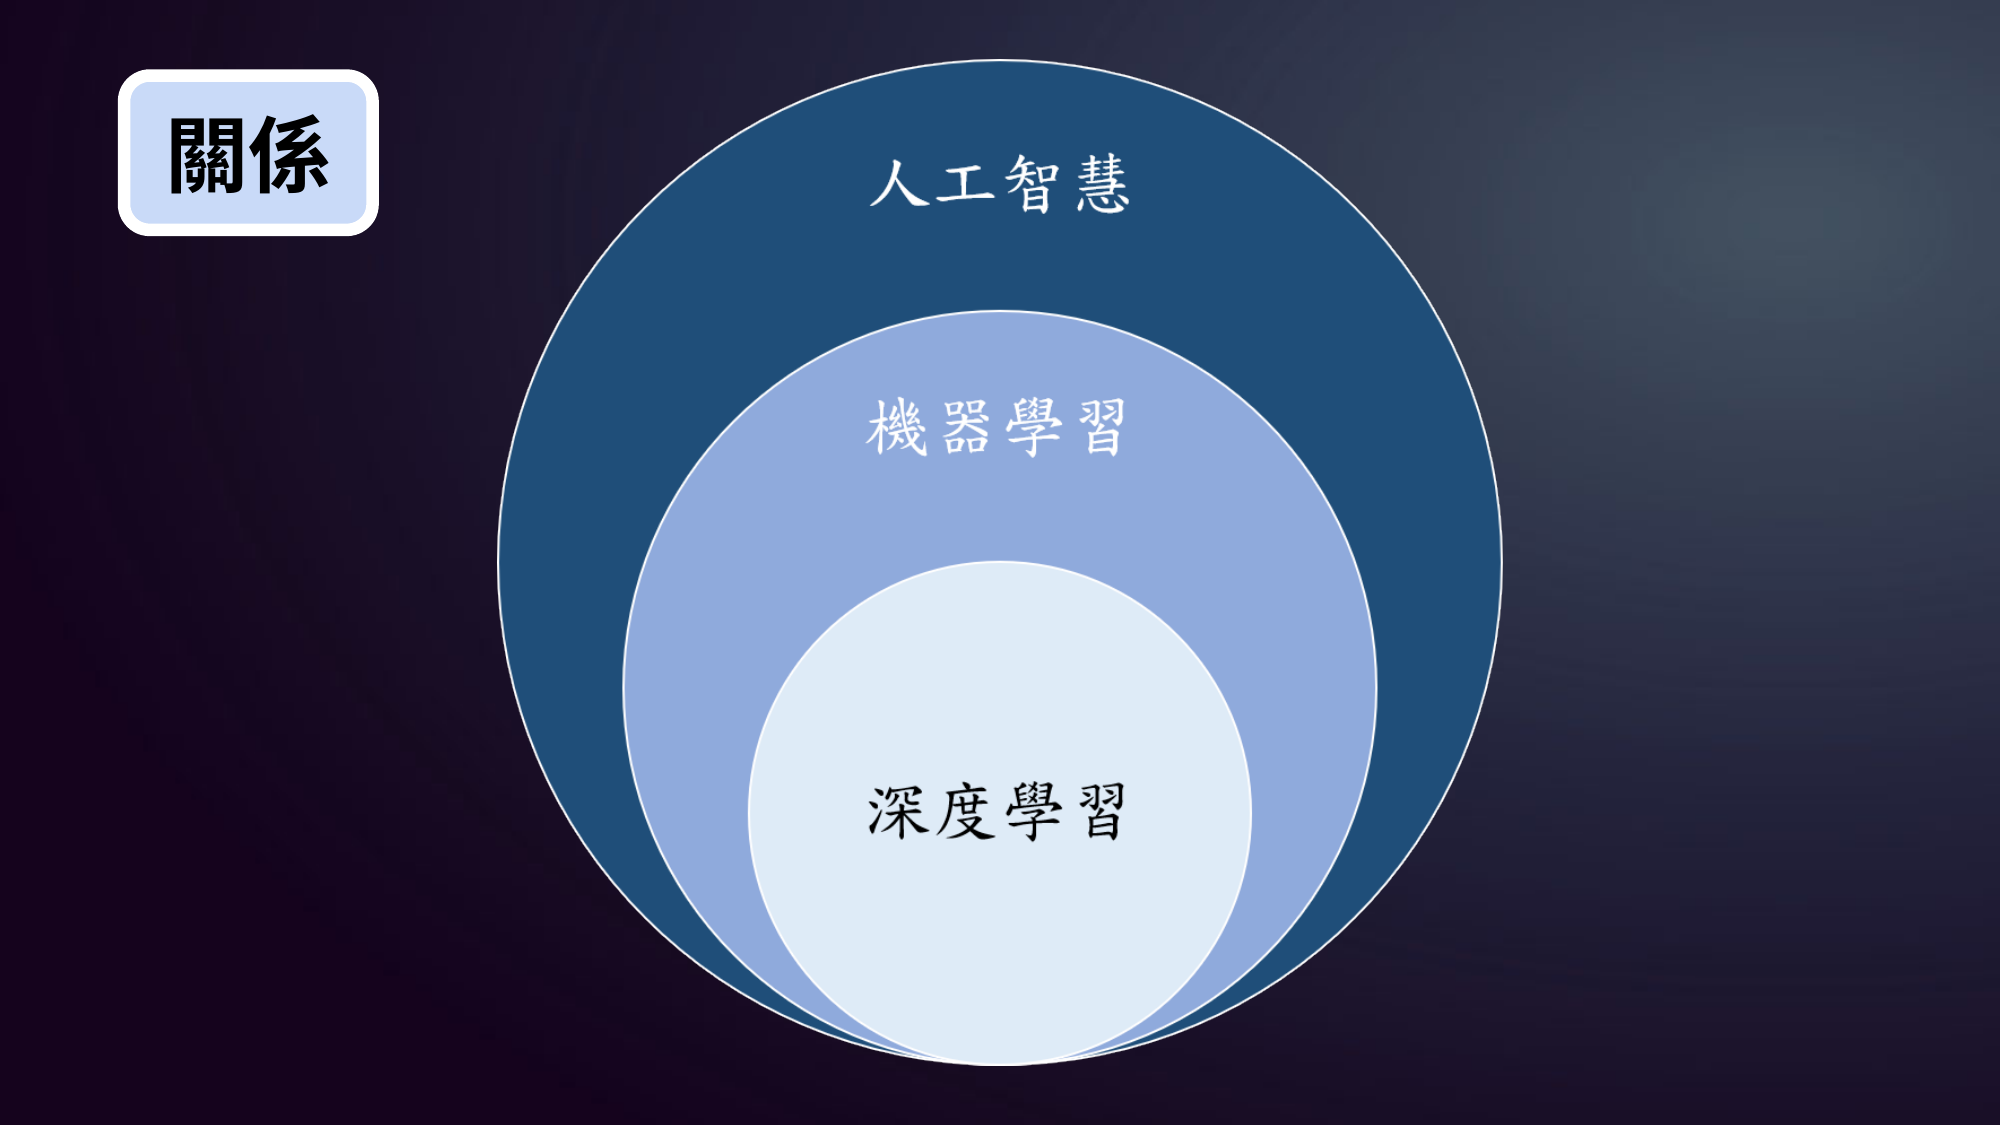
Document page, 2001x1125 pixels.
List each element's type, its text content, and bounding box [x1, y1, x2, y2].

picture [0, 0, 2000, 1125]
text_box 關係 [124, 75, 241, 230]
